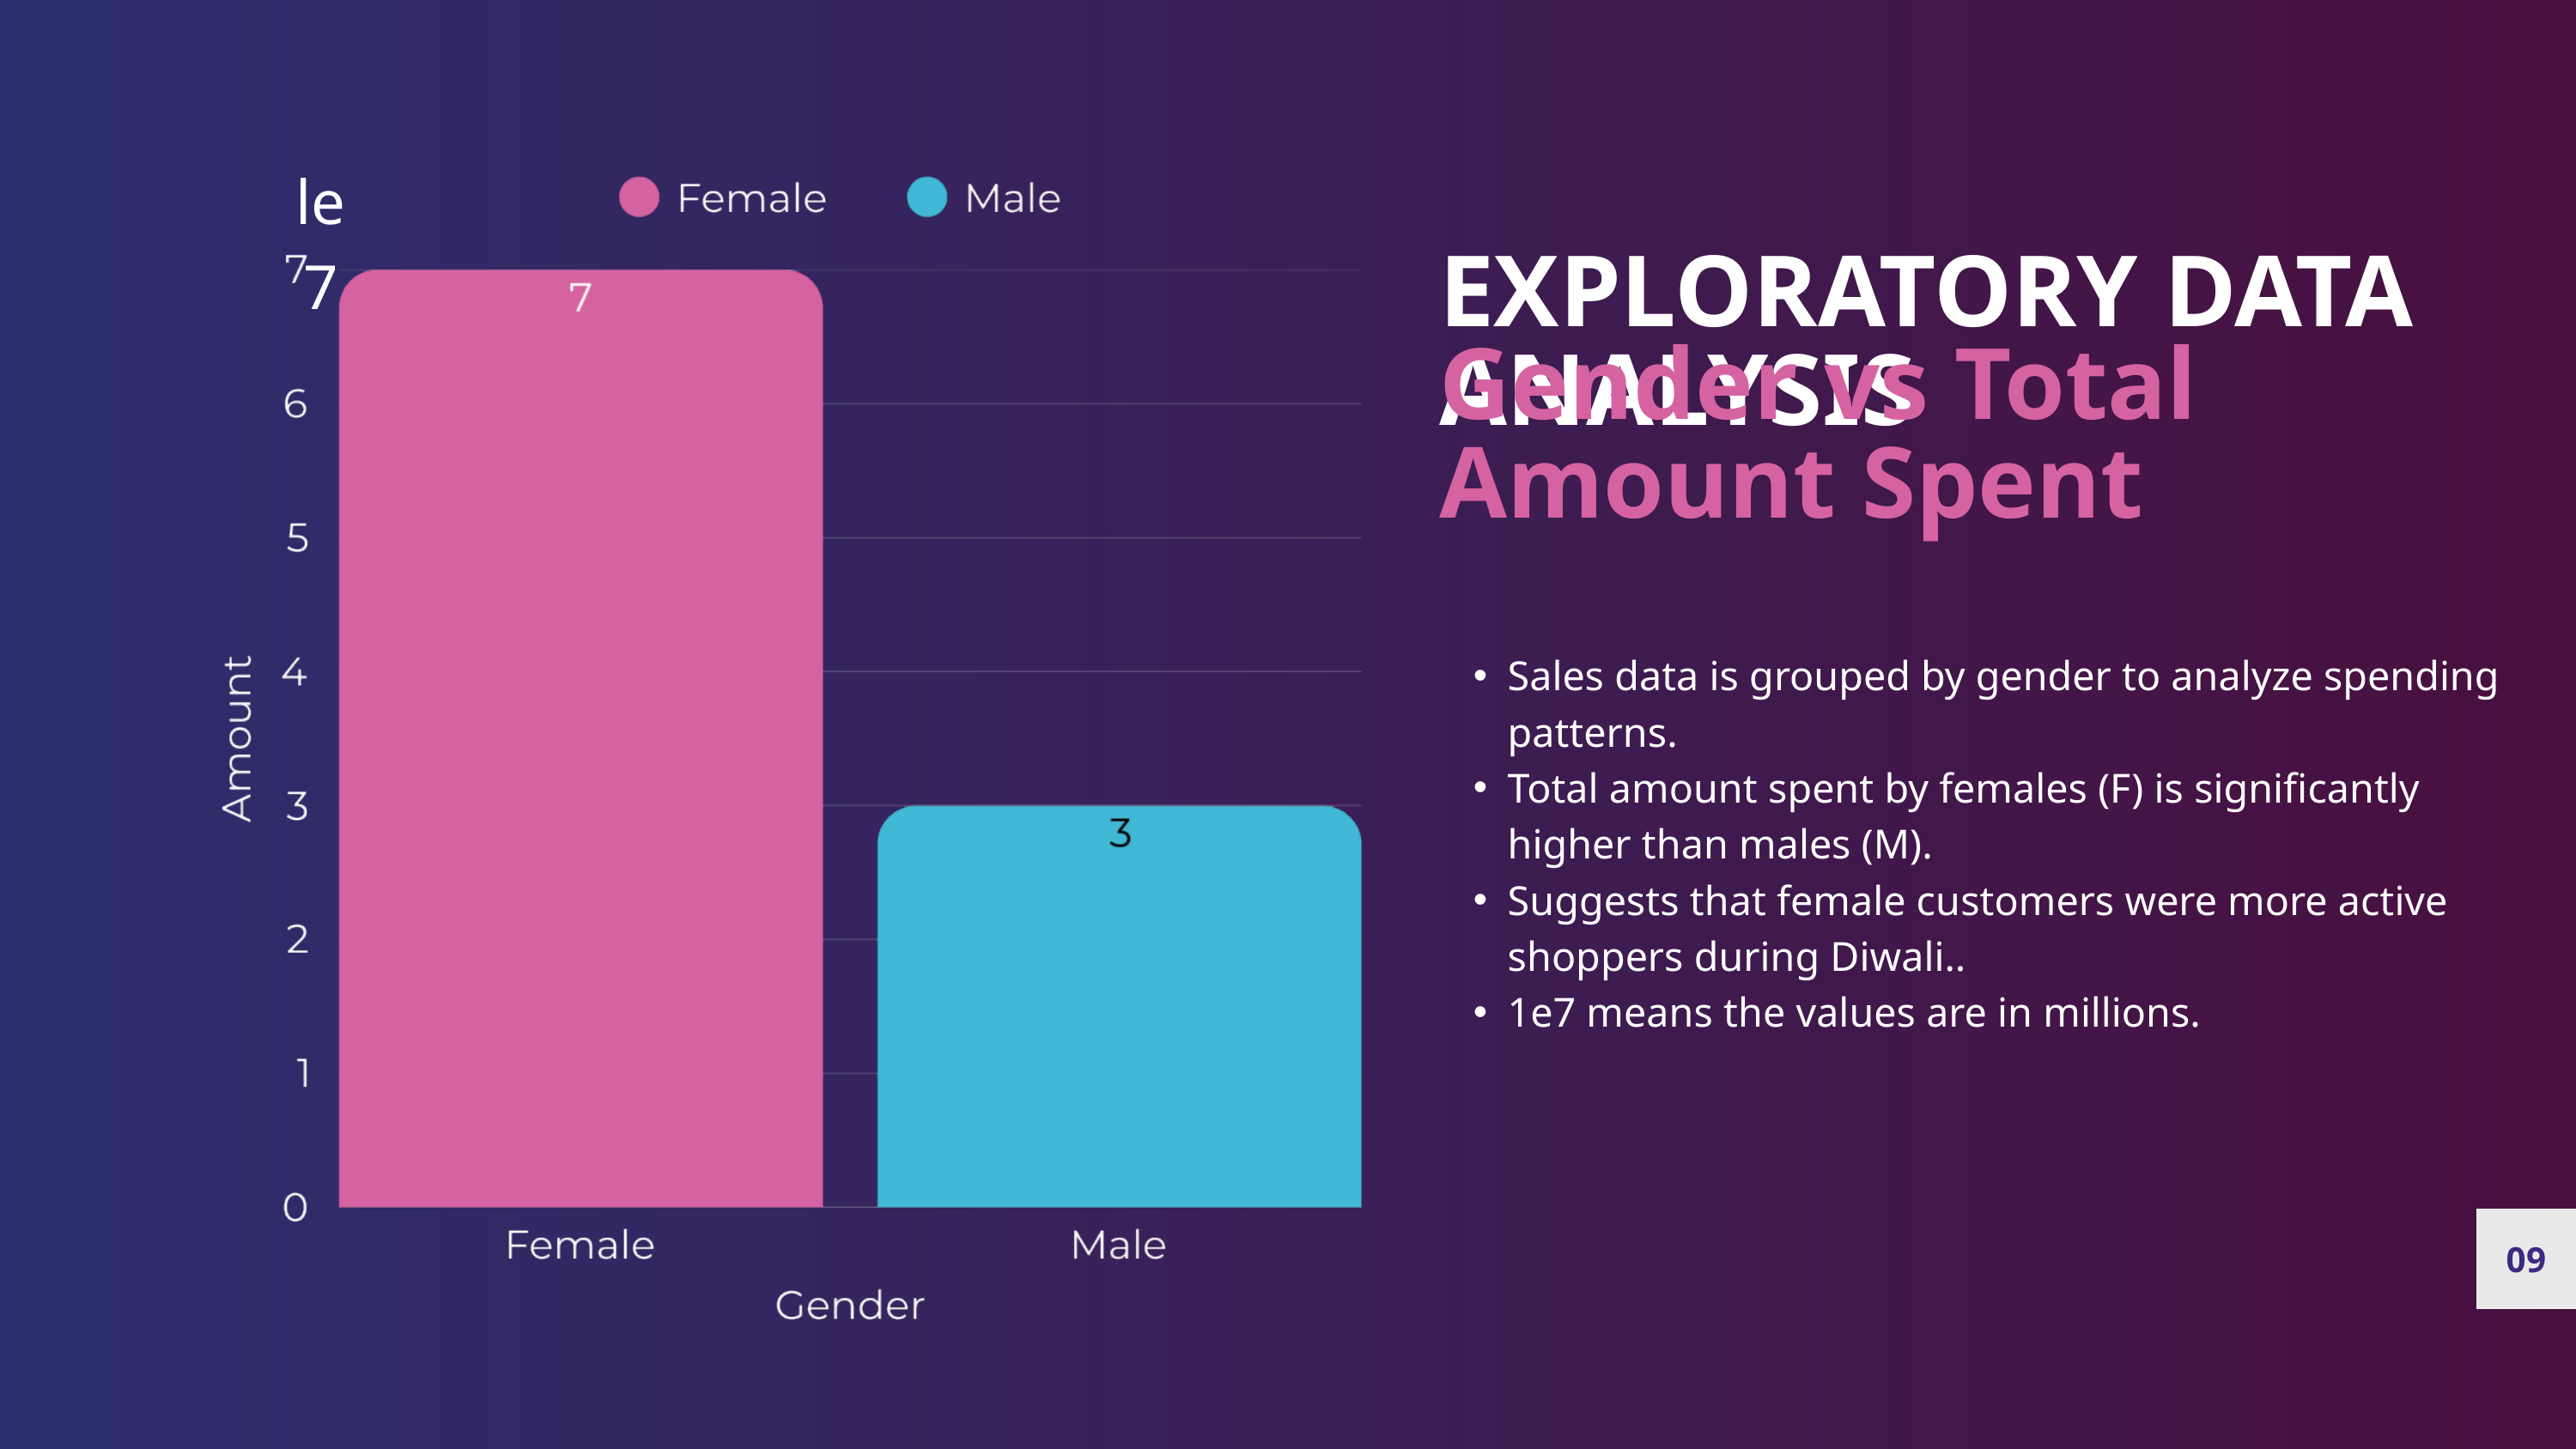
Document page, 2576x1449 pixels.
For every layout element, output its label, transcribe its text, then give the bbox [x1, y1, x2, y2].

text_box EXPLORATORY DATA ANALYSIS [1522, 247, 2552, 445]
text_box Gender vs Total Amount Spent [1522, 341, 2432, 538]
picture [67, 2, 1517, 1449]
text_box Sales data is grouped by gender to analyze spending patterns. Total amount spent by females (F) is significantly higher than males (M). Suggests that female customers were more active shoppers during Diwali.. 1e7 means the values are in millions. [1522, 642, 2527, 1035]
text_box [2476, 1209, 2576, 1309]
